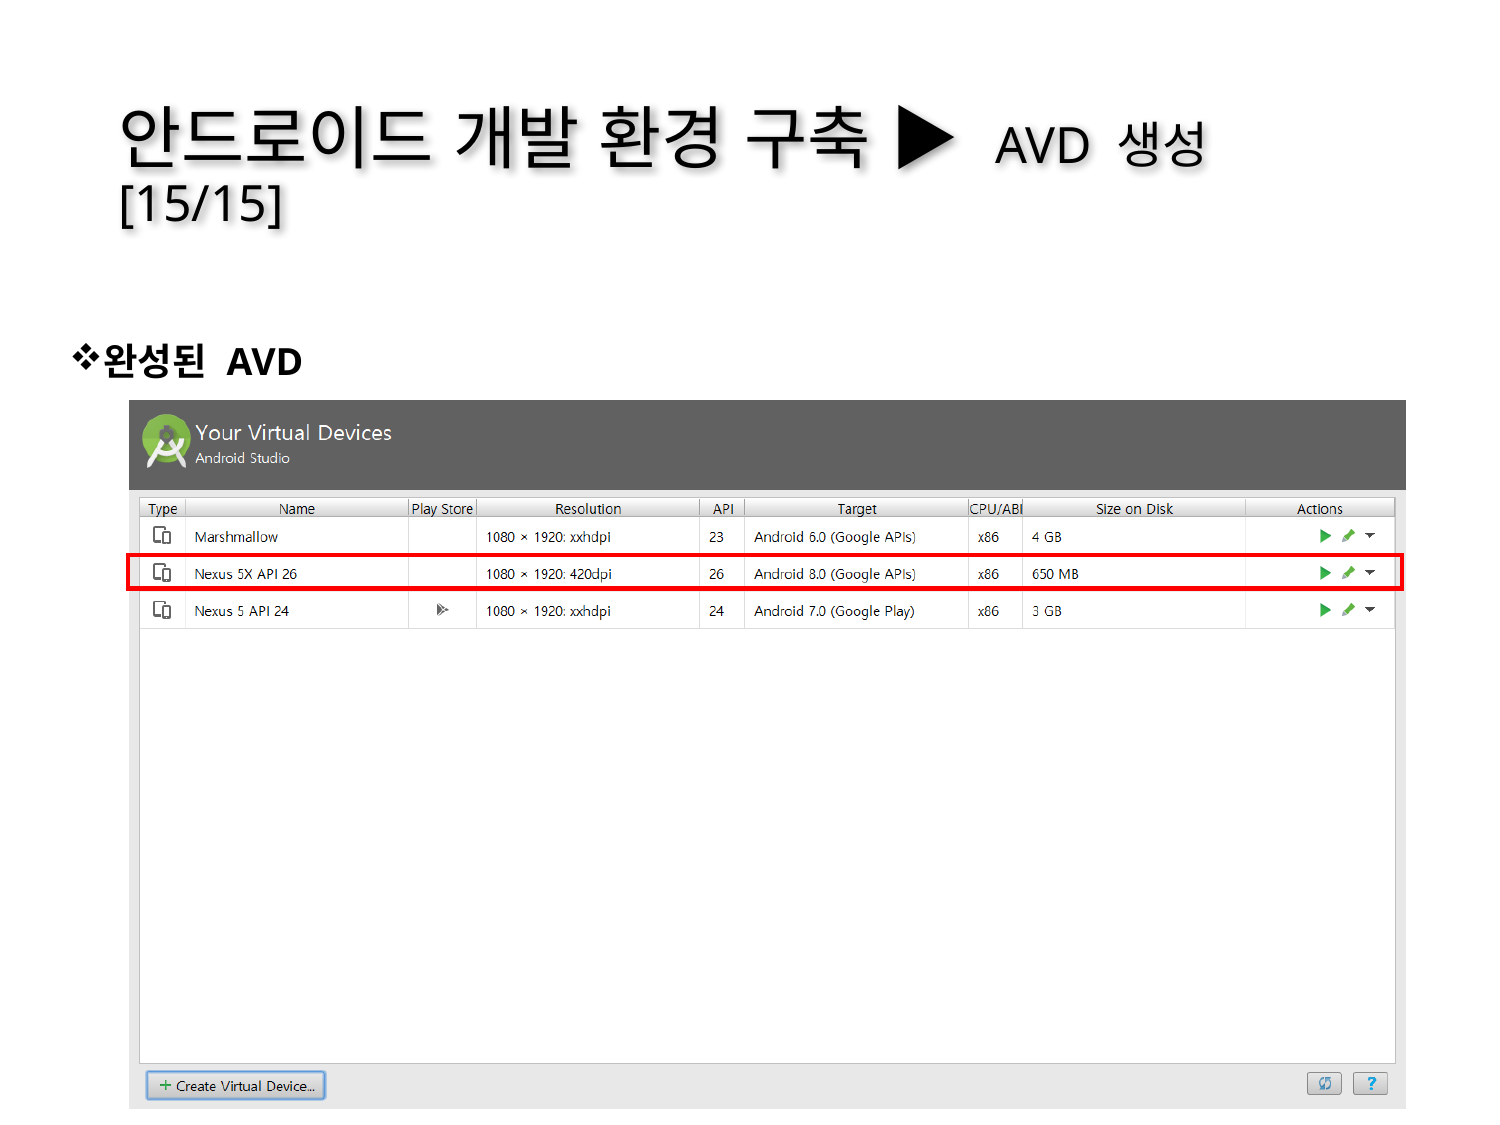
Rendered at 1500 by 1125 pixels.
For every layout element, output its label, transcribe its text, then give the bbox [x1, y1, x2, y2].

title 안드로이드 개발 환경 구축 ▶ AVD 생성[15/15] [103, 59, 1397, 278]
list 완성된 AVD [54, 336, 1469, 1050]
picture [129, 400, 1406, 1109]
